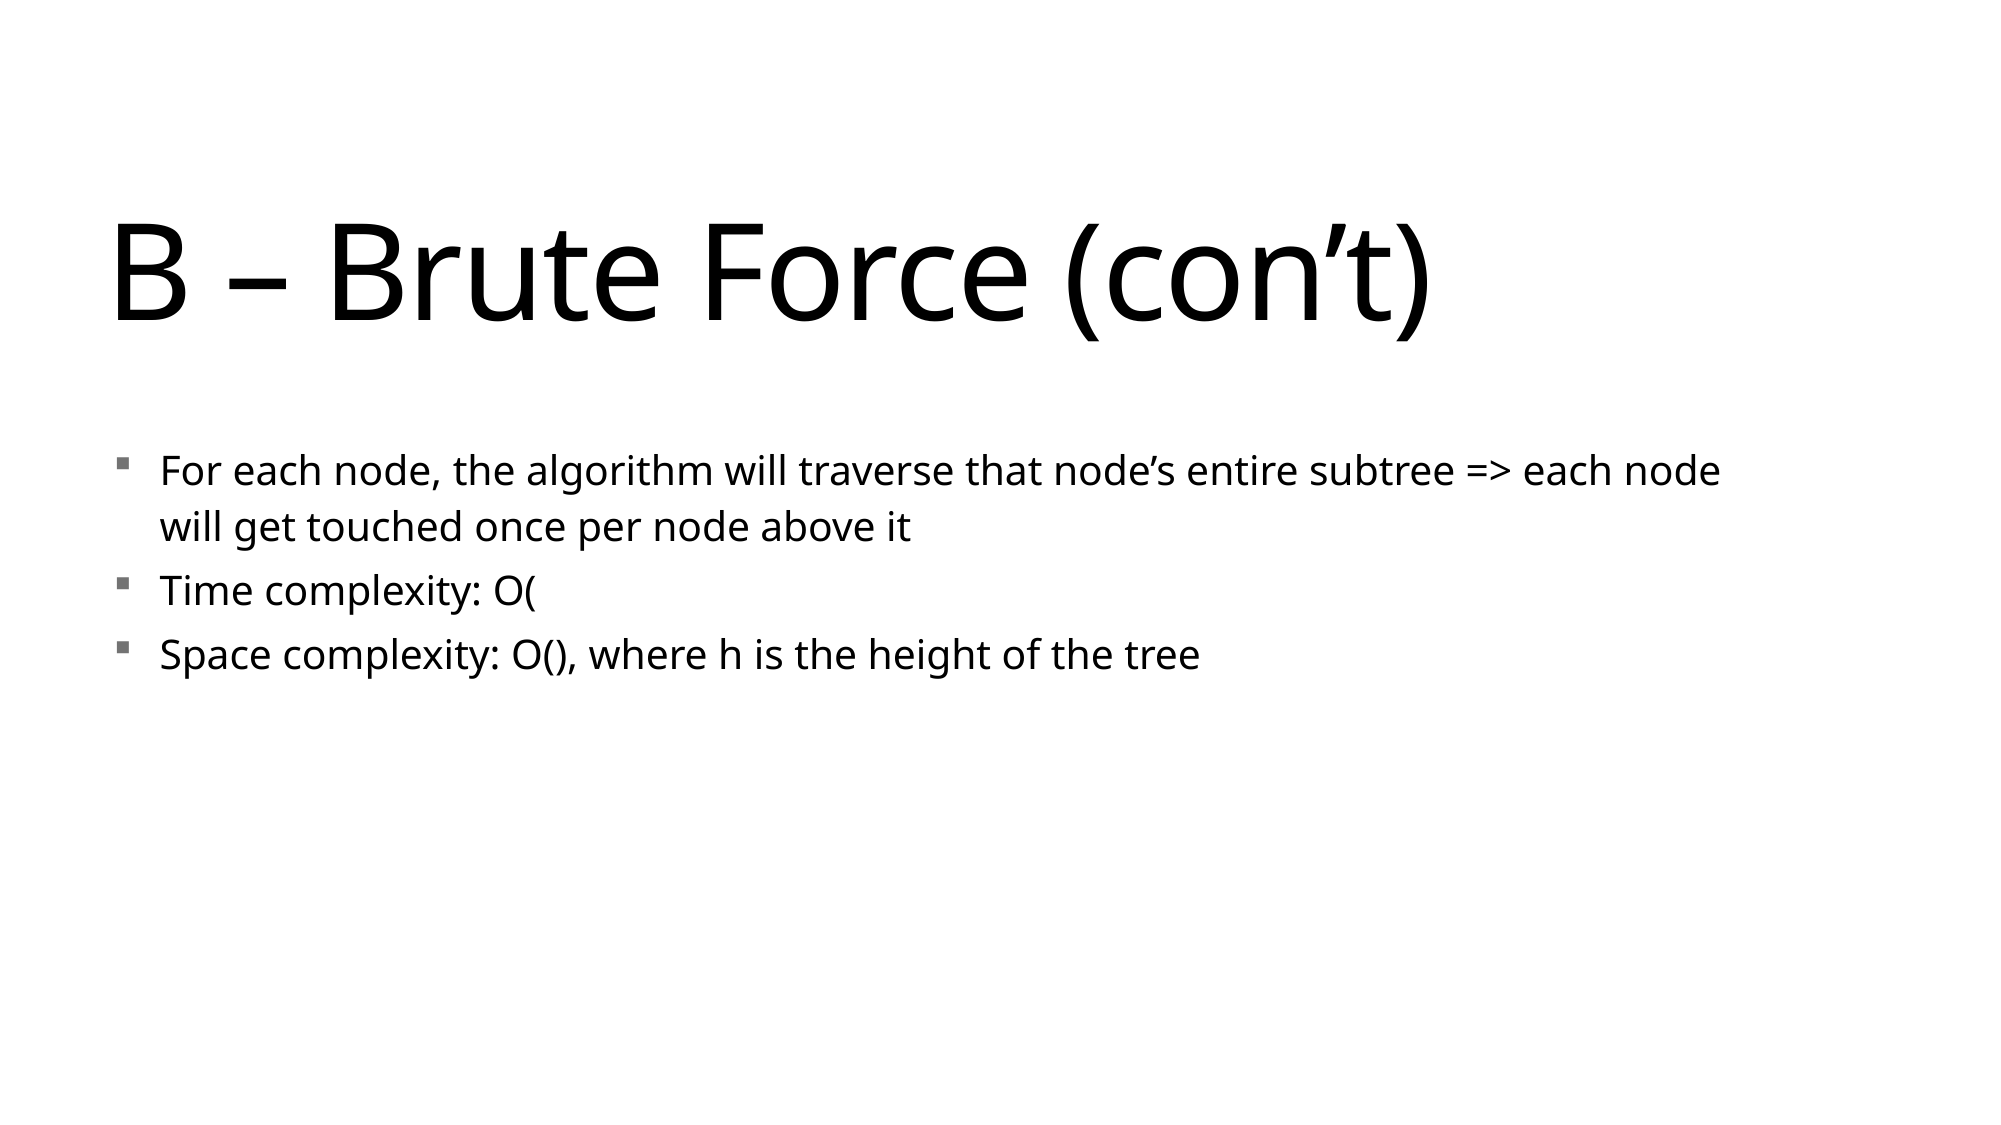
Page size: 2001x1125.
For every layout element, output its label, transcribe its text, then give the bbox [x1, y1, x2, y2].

title B – Brute Force (con’t) [81, 191, 1812, 380]
